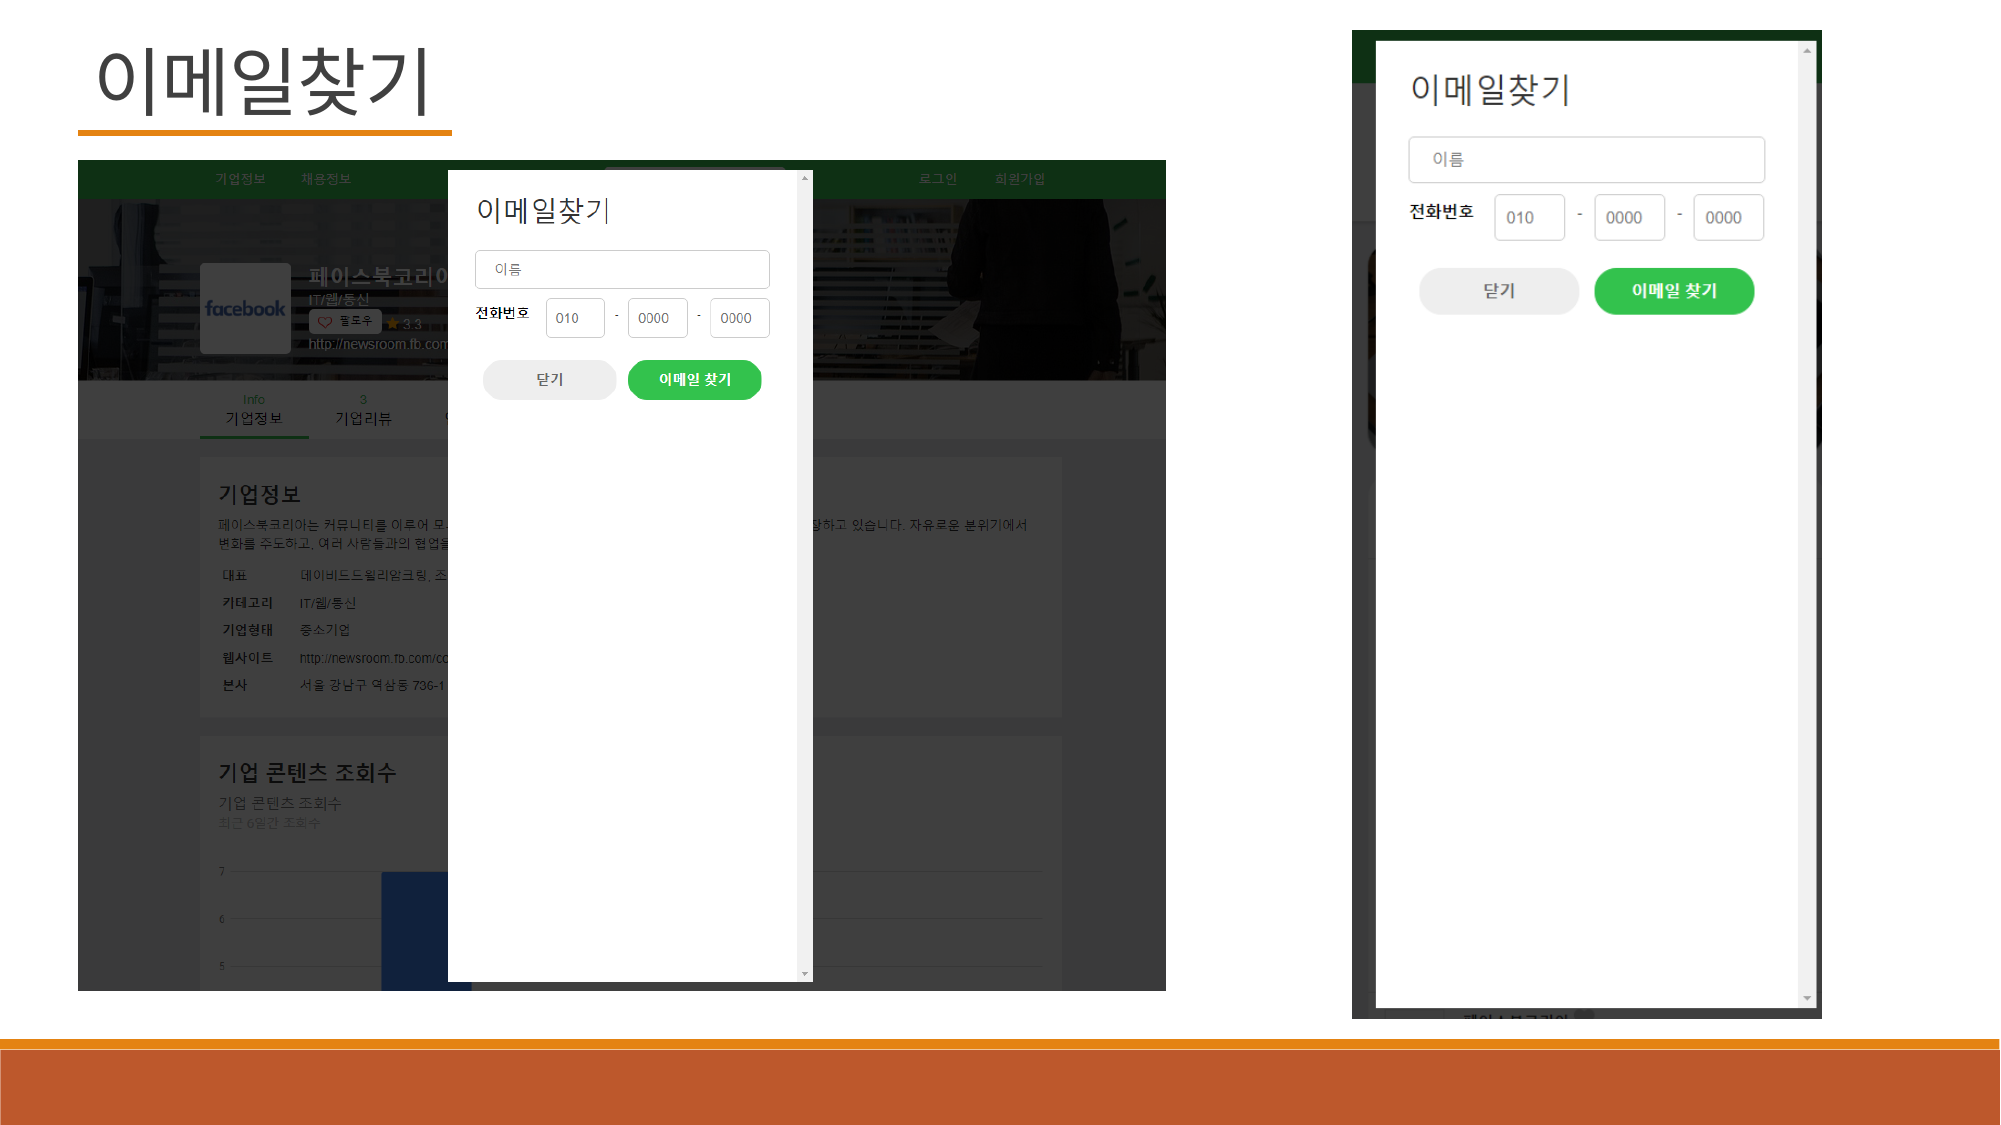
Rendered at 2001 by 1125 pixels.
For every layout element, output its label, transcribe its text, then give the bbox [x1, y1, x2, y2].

picture [77, 160, 1167, 991]
picture [1352, 30, 1823, 1020]
text_box 이메일찾기 [78, 0, 517, 134]
